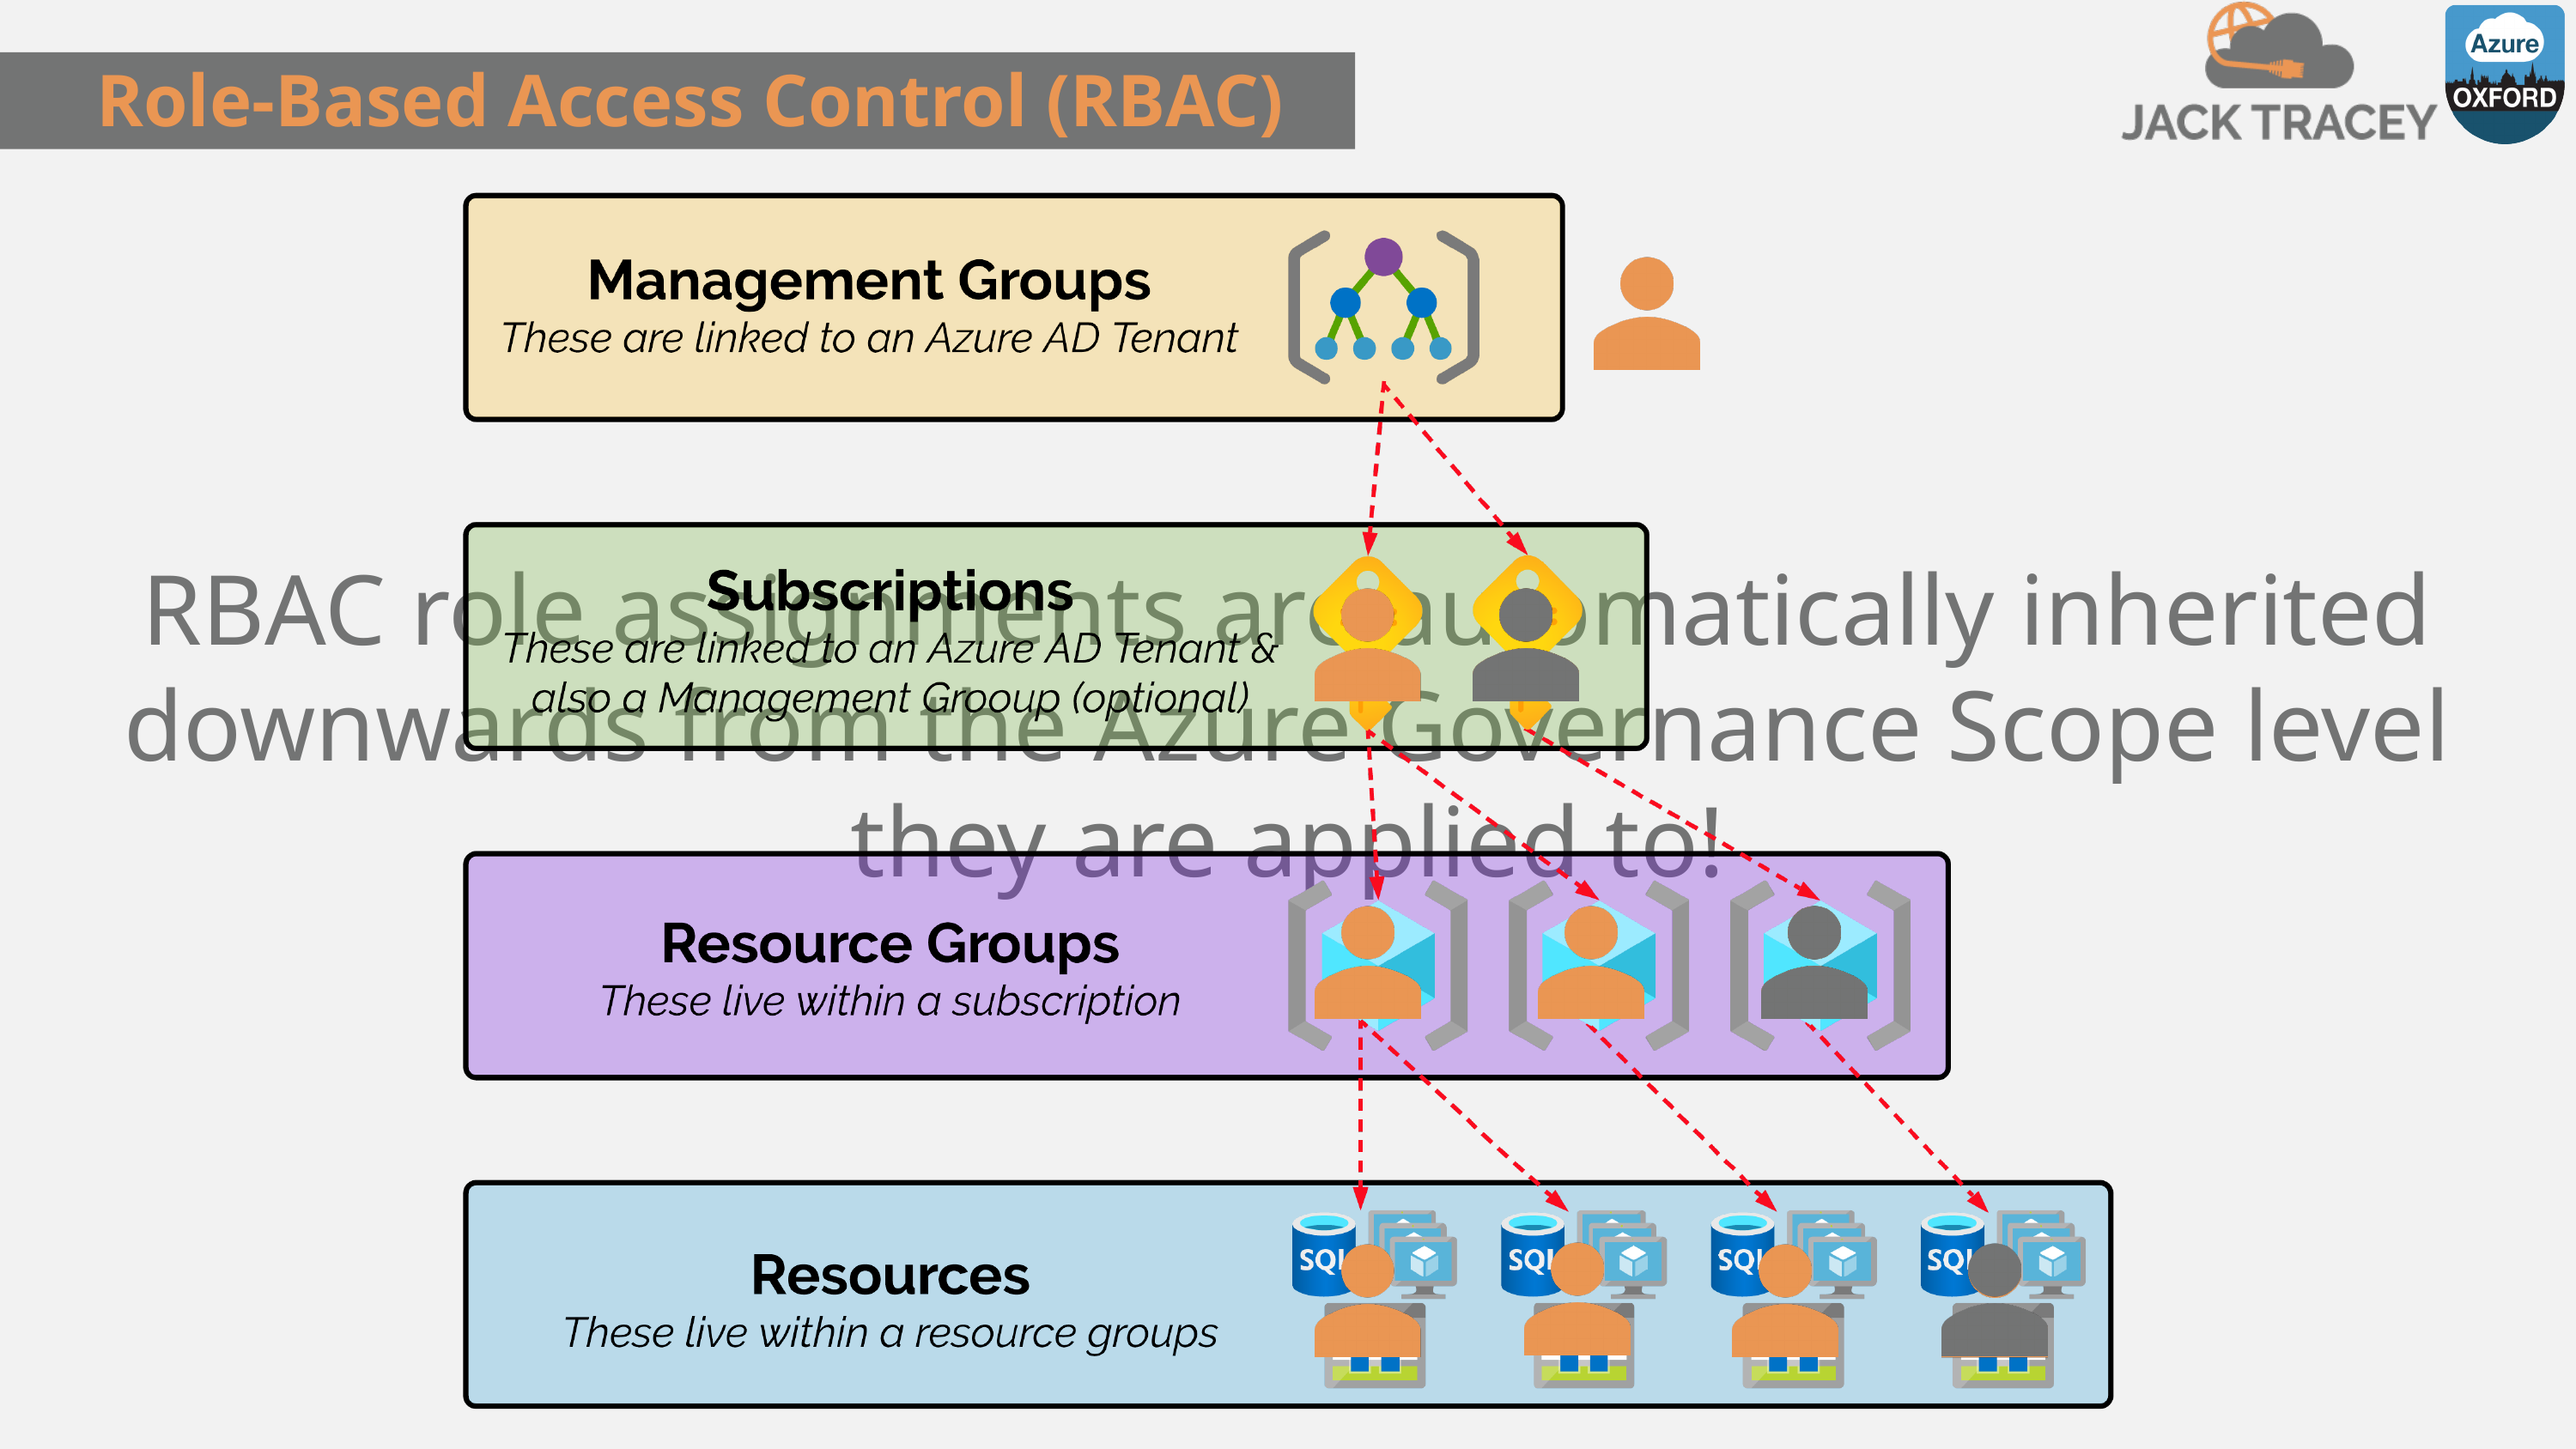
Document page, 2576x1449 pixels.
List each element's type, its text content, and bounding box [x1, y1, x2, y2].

picture [2111, 0, 2566, 146]
picture [423, 153, 2153, 1449]
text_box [1288, 882, 1735, 1042]
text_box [1287, 565, 1446, 724]
text_box [0, 52, 1356, 149]
text_box Role-Based Access Control (RBAC) [96, 55, 1356, 149]
text_box RBAC role assignments are automatically inherited downwards from the Azure Governance Scope level they are applied to! [74, 536, 423, 910]
text_box RBAC role assignments are automatically inherited downwards from the Azure Governance Scope level they are applied to! [2153, 536, 2502, 910]
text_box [1287, 1219, 2075, 1380]
